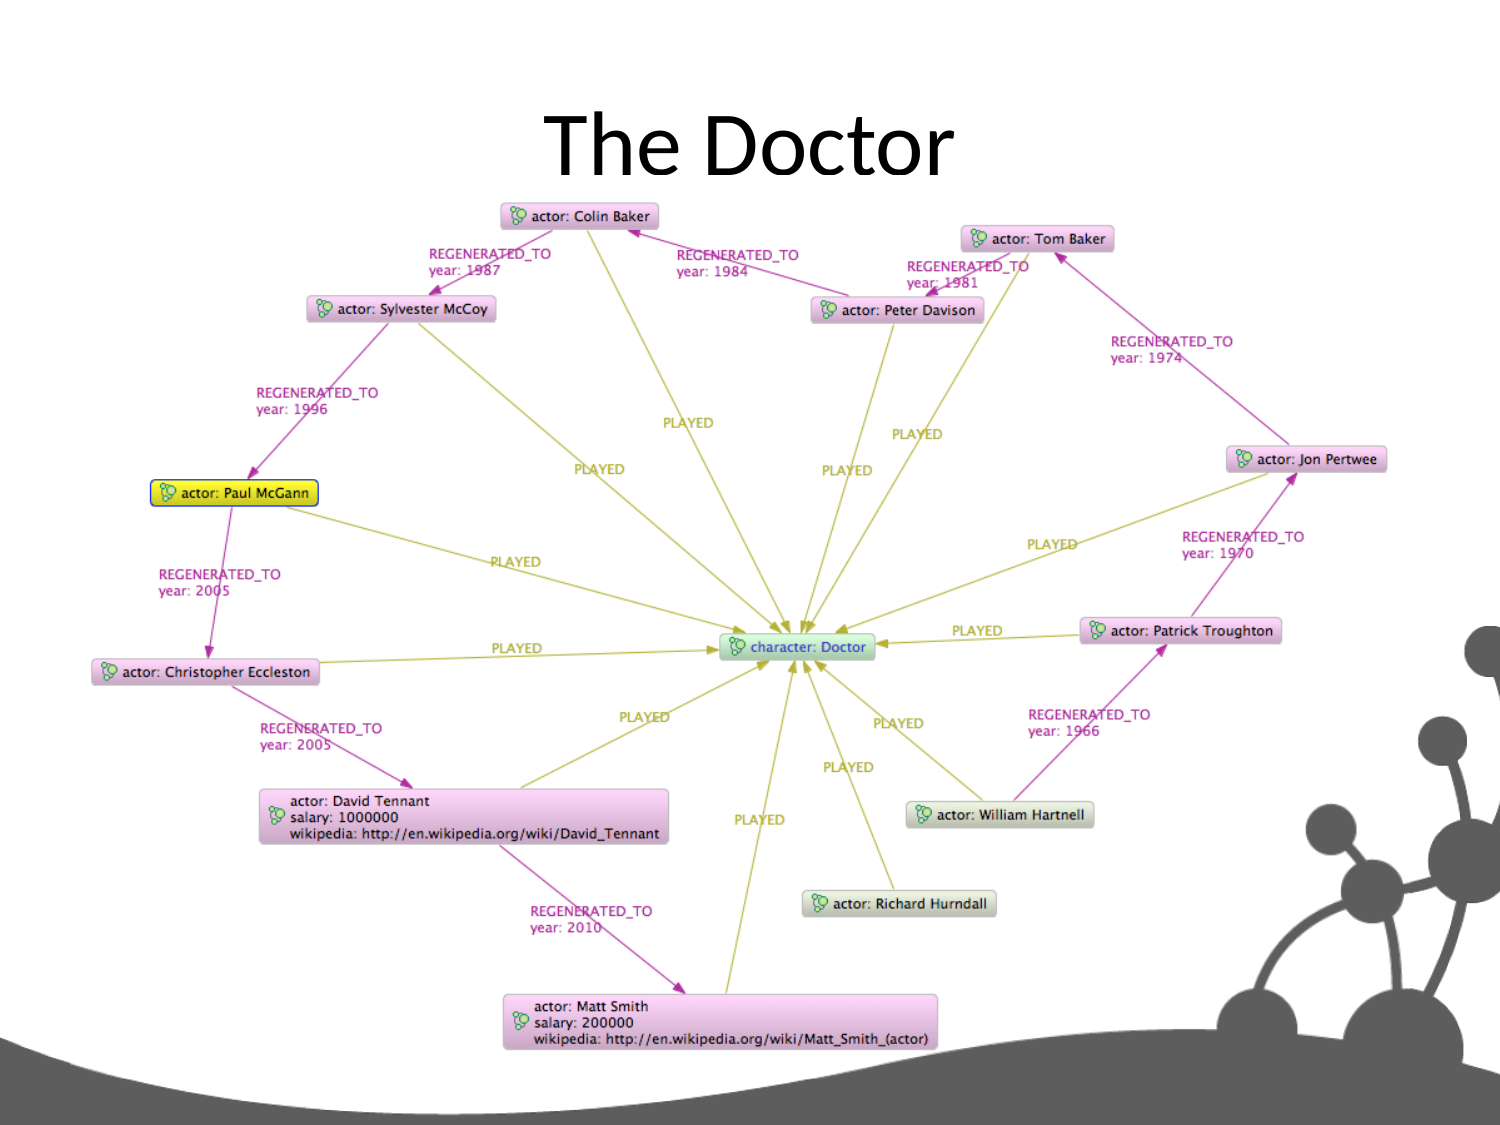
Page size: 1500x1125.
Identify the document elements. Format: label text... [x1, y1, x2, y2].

picture [0, 175, 1500, 1125]
title The Doctor [75, 45, 1425, 233]
